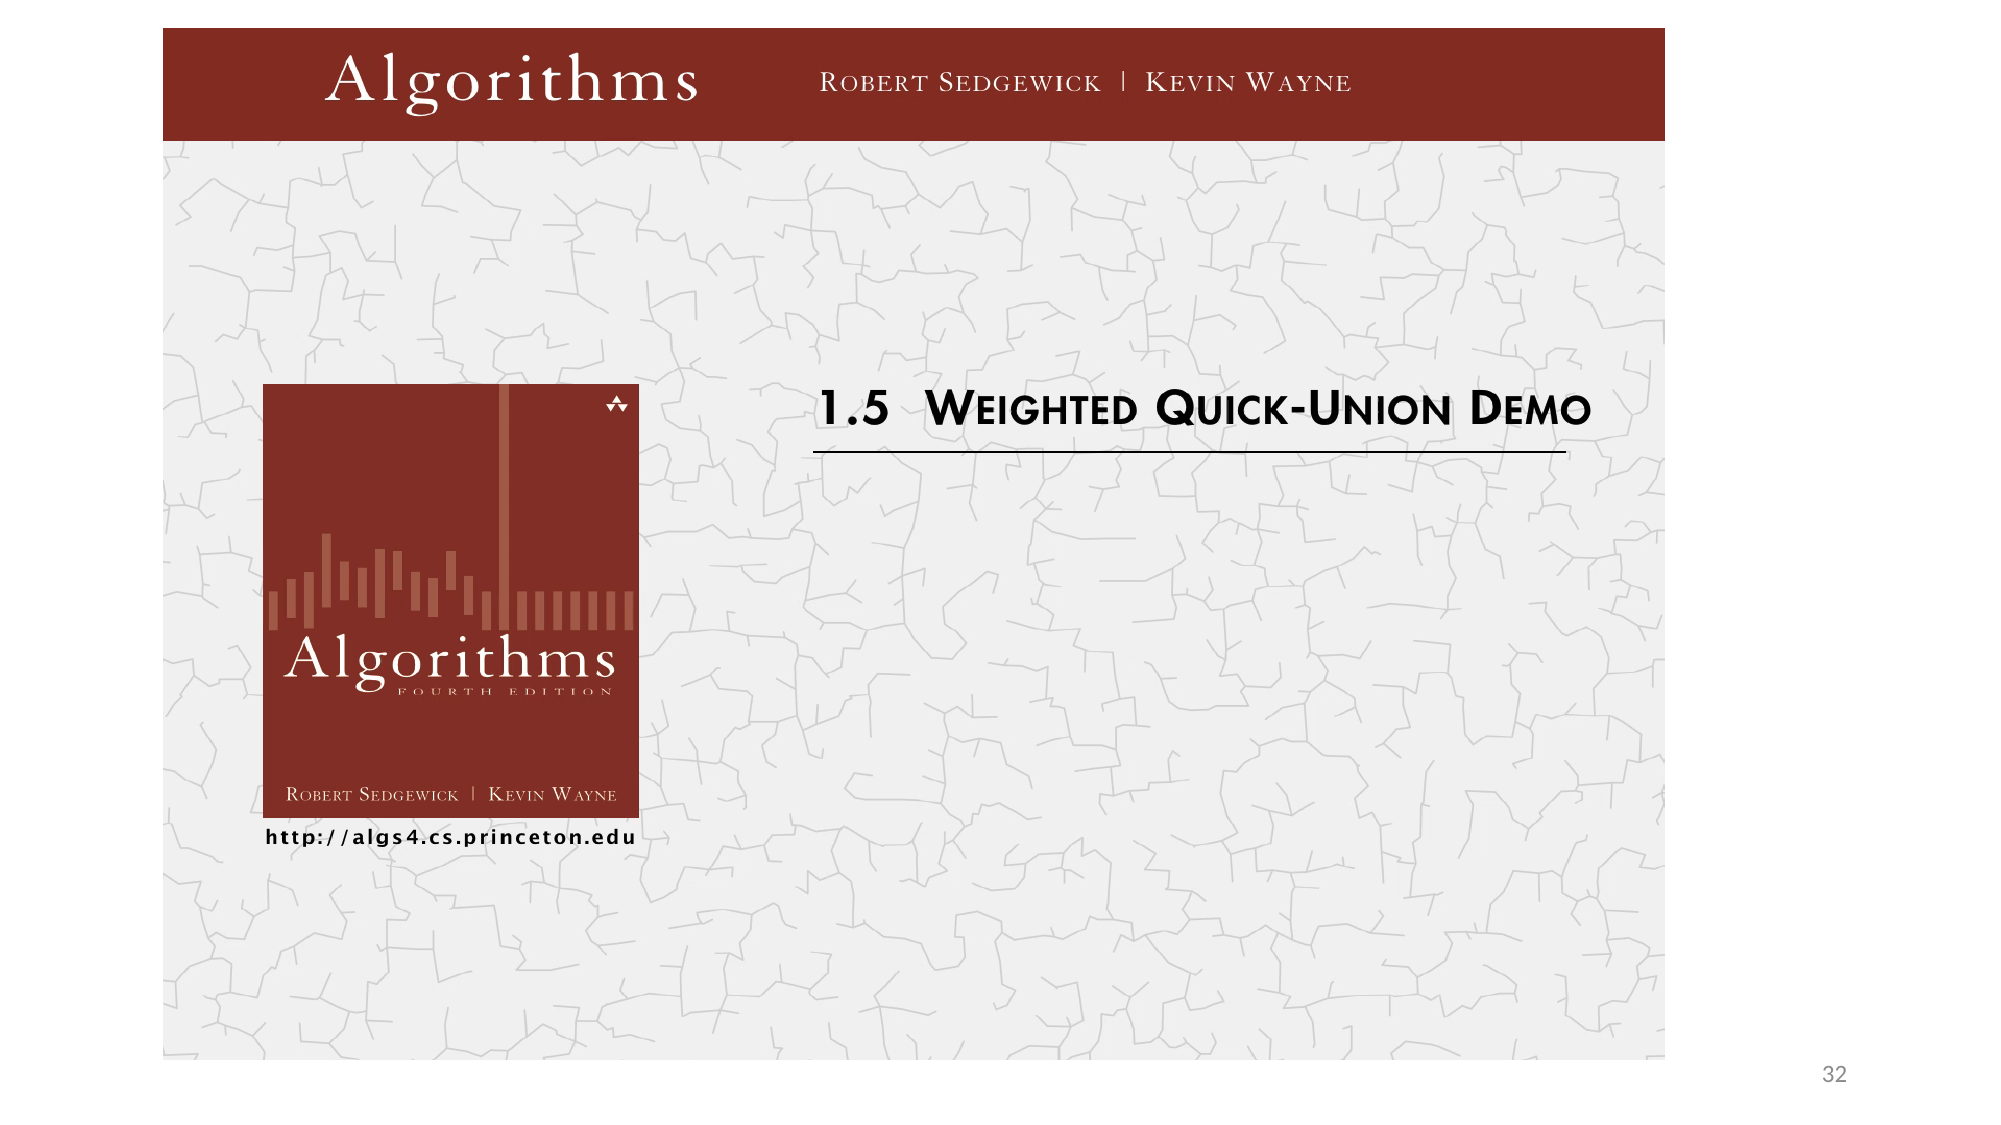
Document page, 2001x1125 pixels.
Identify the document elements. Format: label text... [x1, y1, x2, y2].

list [162, 28, 1666, 1061]
slide_number 32 [1412, 1042, 1863, 1103]
